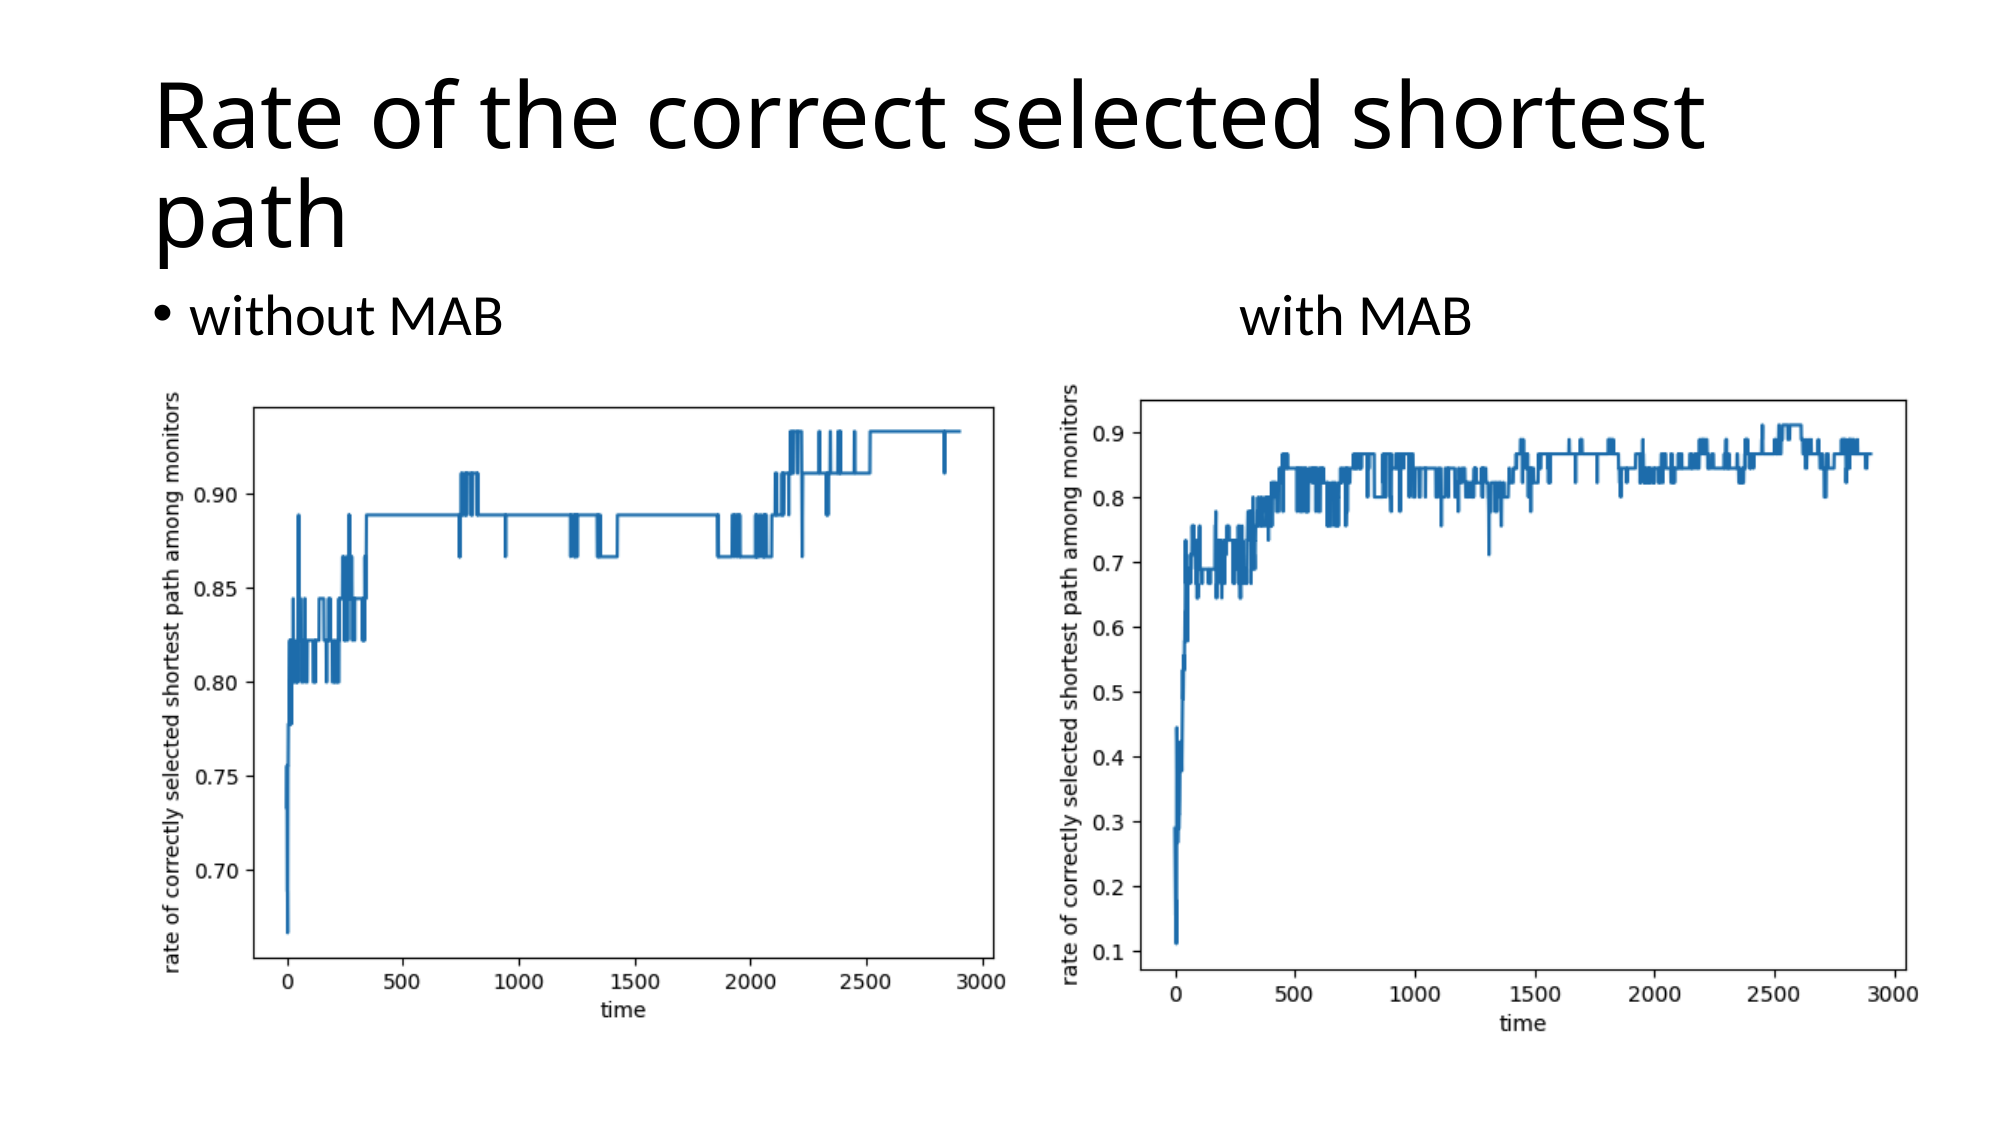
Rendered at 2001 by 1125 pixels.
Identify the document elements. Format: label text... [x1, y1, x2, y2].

picture [137, 346, 1952, 1039]
list without MAB with MAB [137, 277, 1863, 346]
title Rate of the correct selected shortest path [137, 59, 1863, 277]
